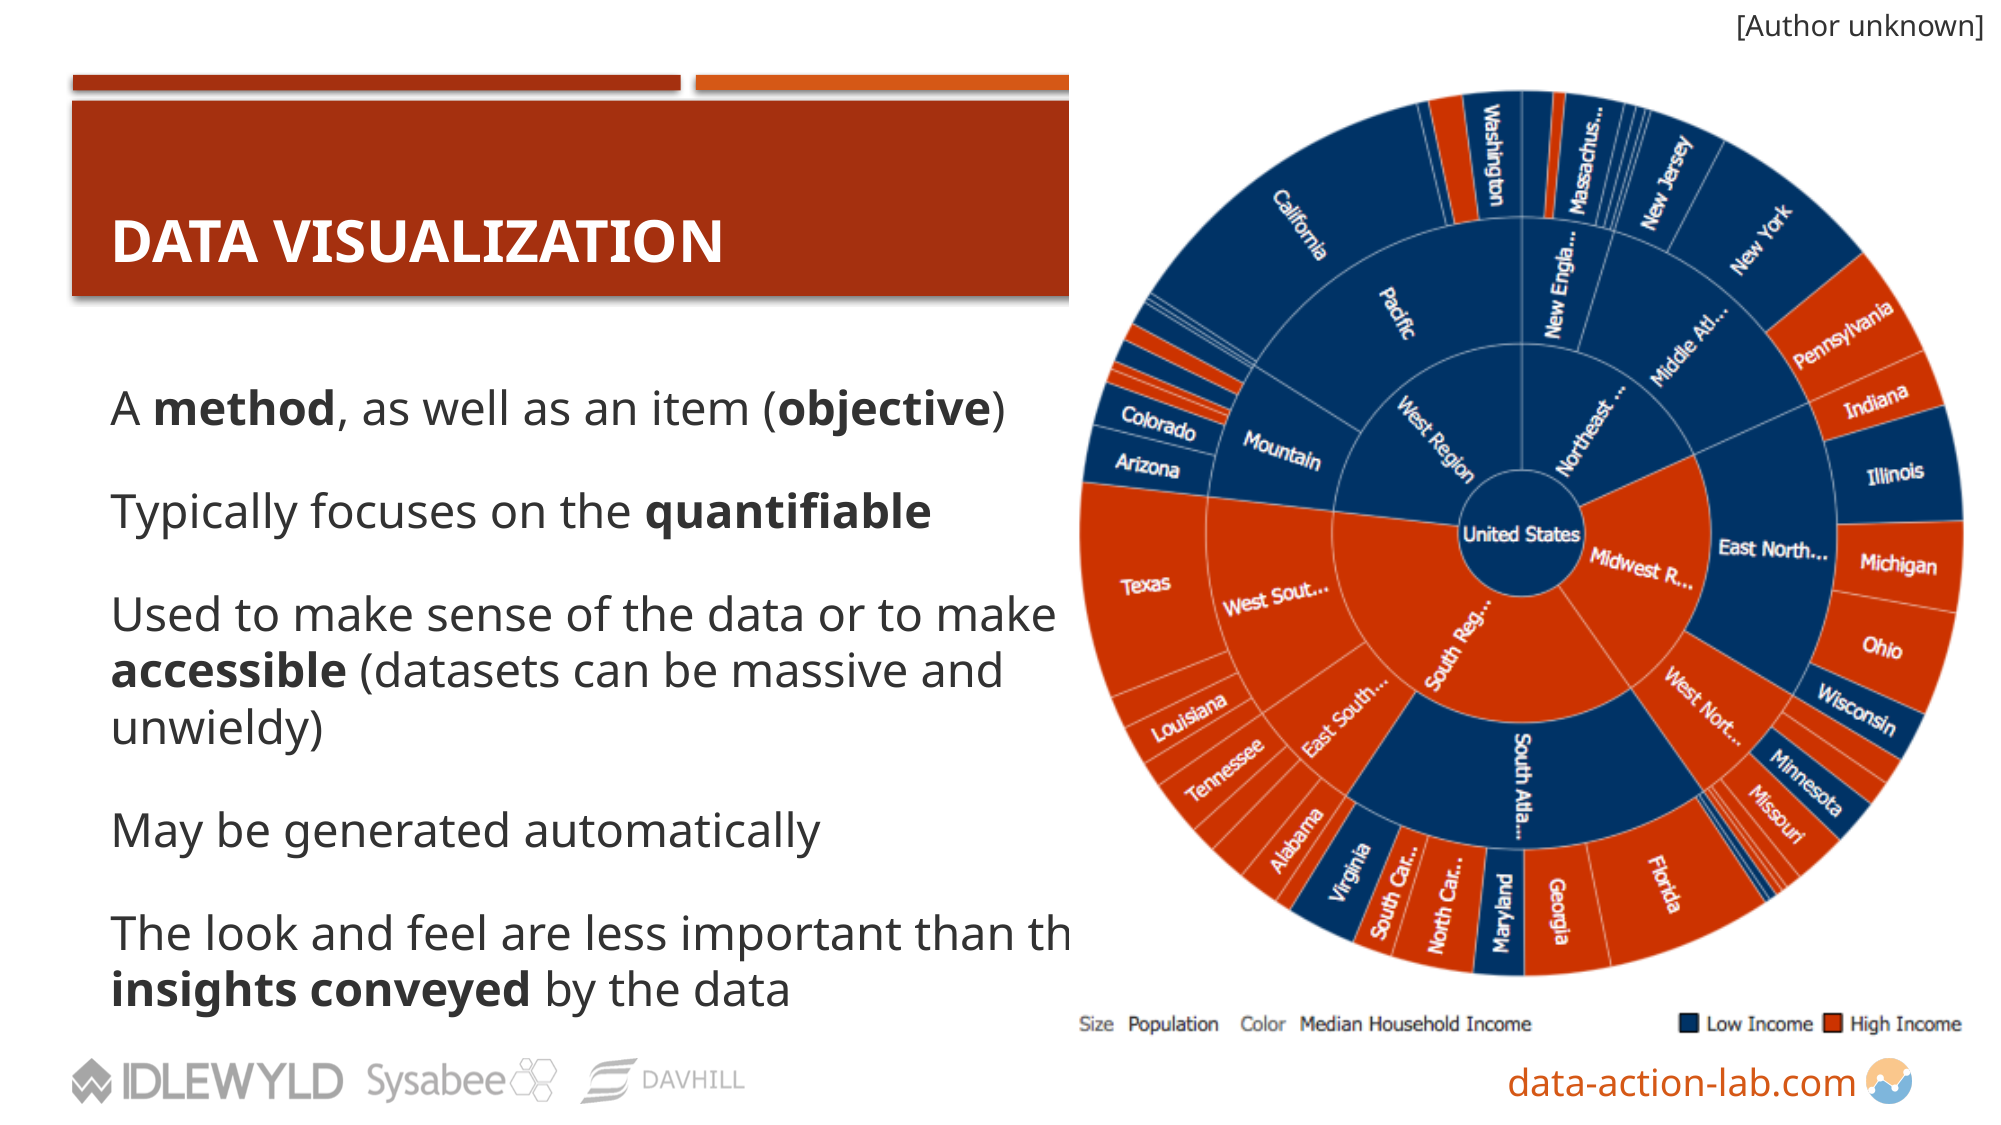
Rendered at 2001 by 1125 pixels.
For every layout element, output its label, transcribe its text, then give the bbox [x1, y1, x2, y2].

title Data Visualization [95, 115, 1062, 282]
picture [1068, 72, 1983, 1044]
picture [72, 1058, 745, 1104]
list A method, as well as an item (objective) Typically focuses on the quantifiable Used to make sense of the data or to make it accessible (datasets can be massive and unwieldy) May be generated automatically The look and feel are less important than the insights conveyed by the data [95, 357, 1062, 1037]
text_box [Author unknown] [1608, 0, 2000, 50]
